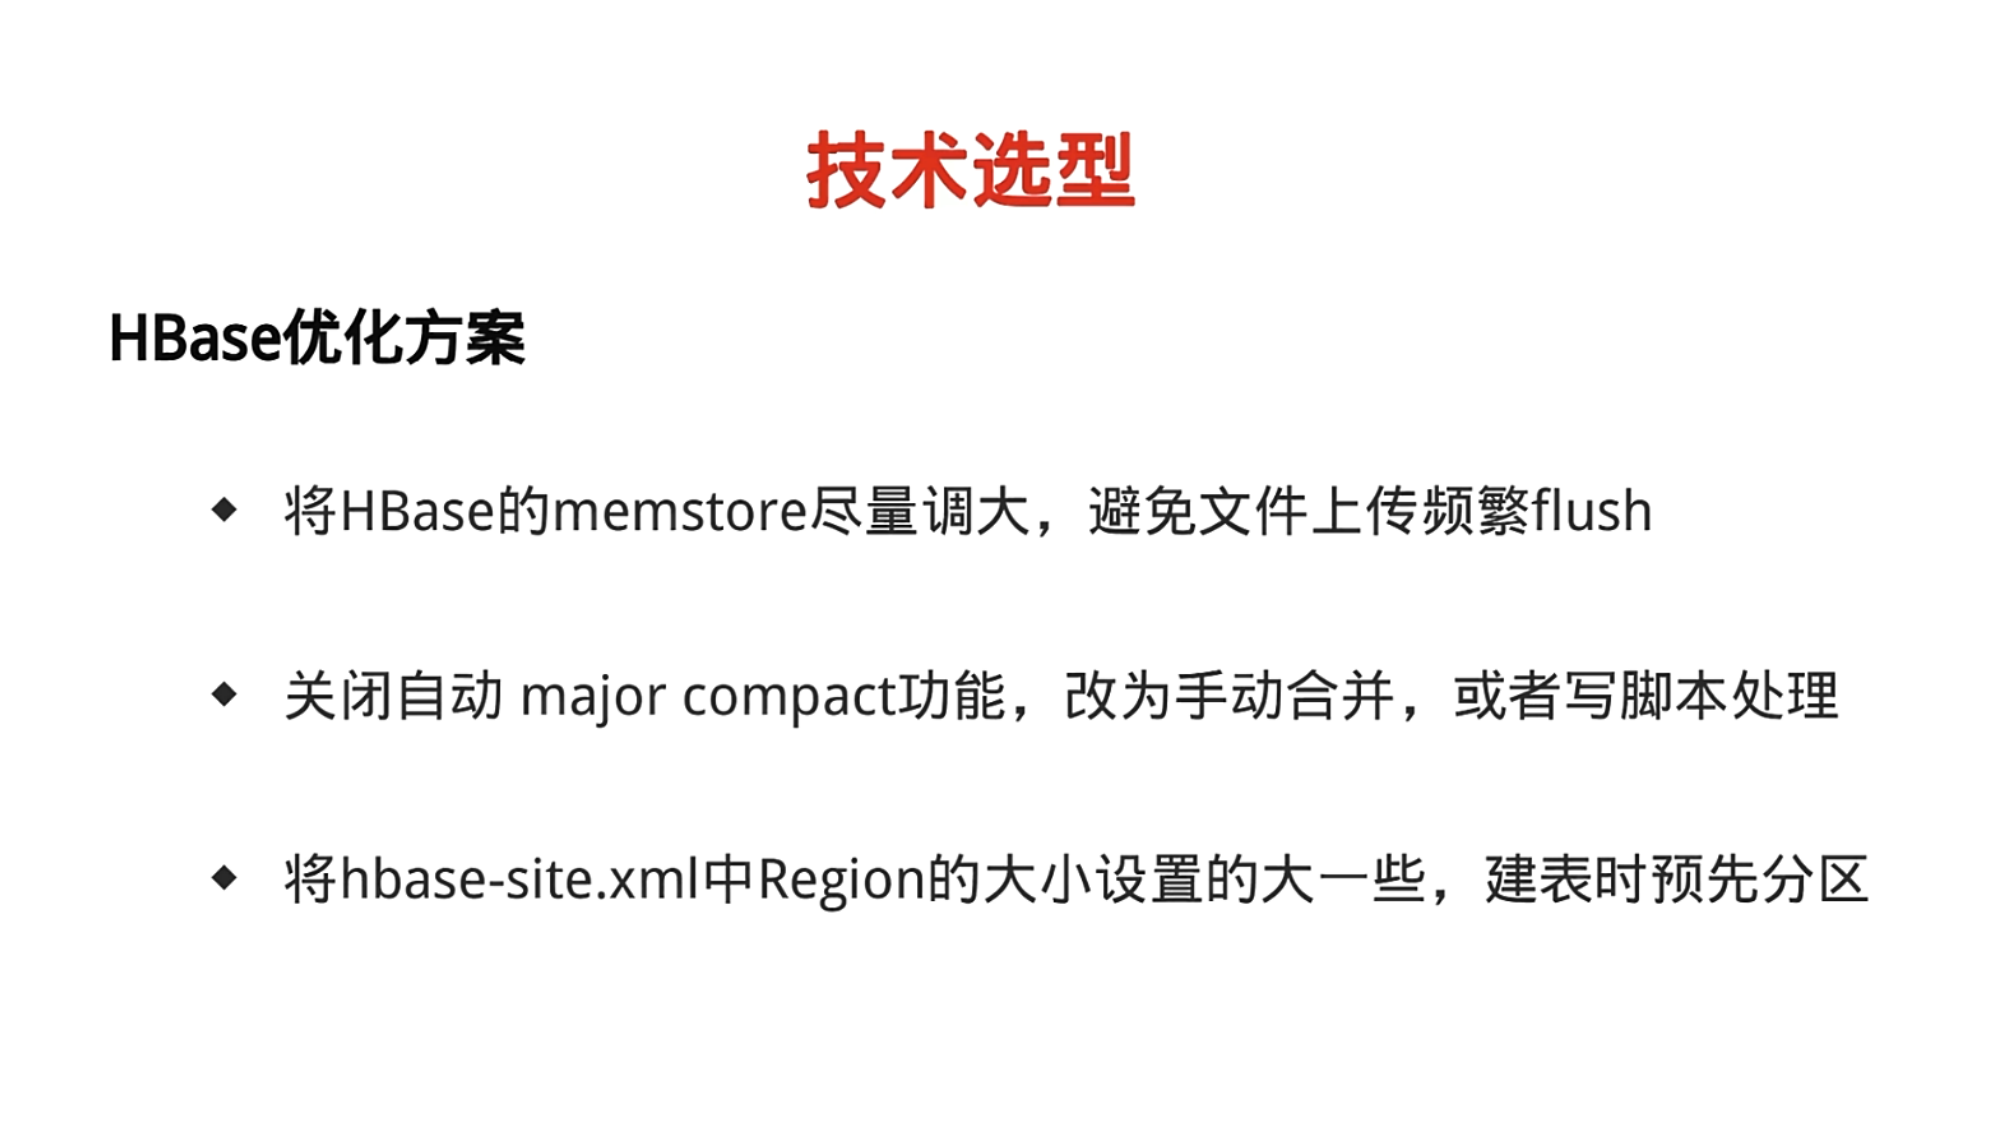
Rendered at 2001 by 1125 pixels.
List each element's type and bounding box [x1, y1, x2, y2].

picture [40, 81, 1944, 1034]
